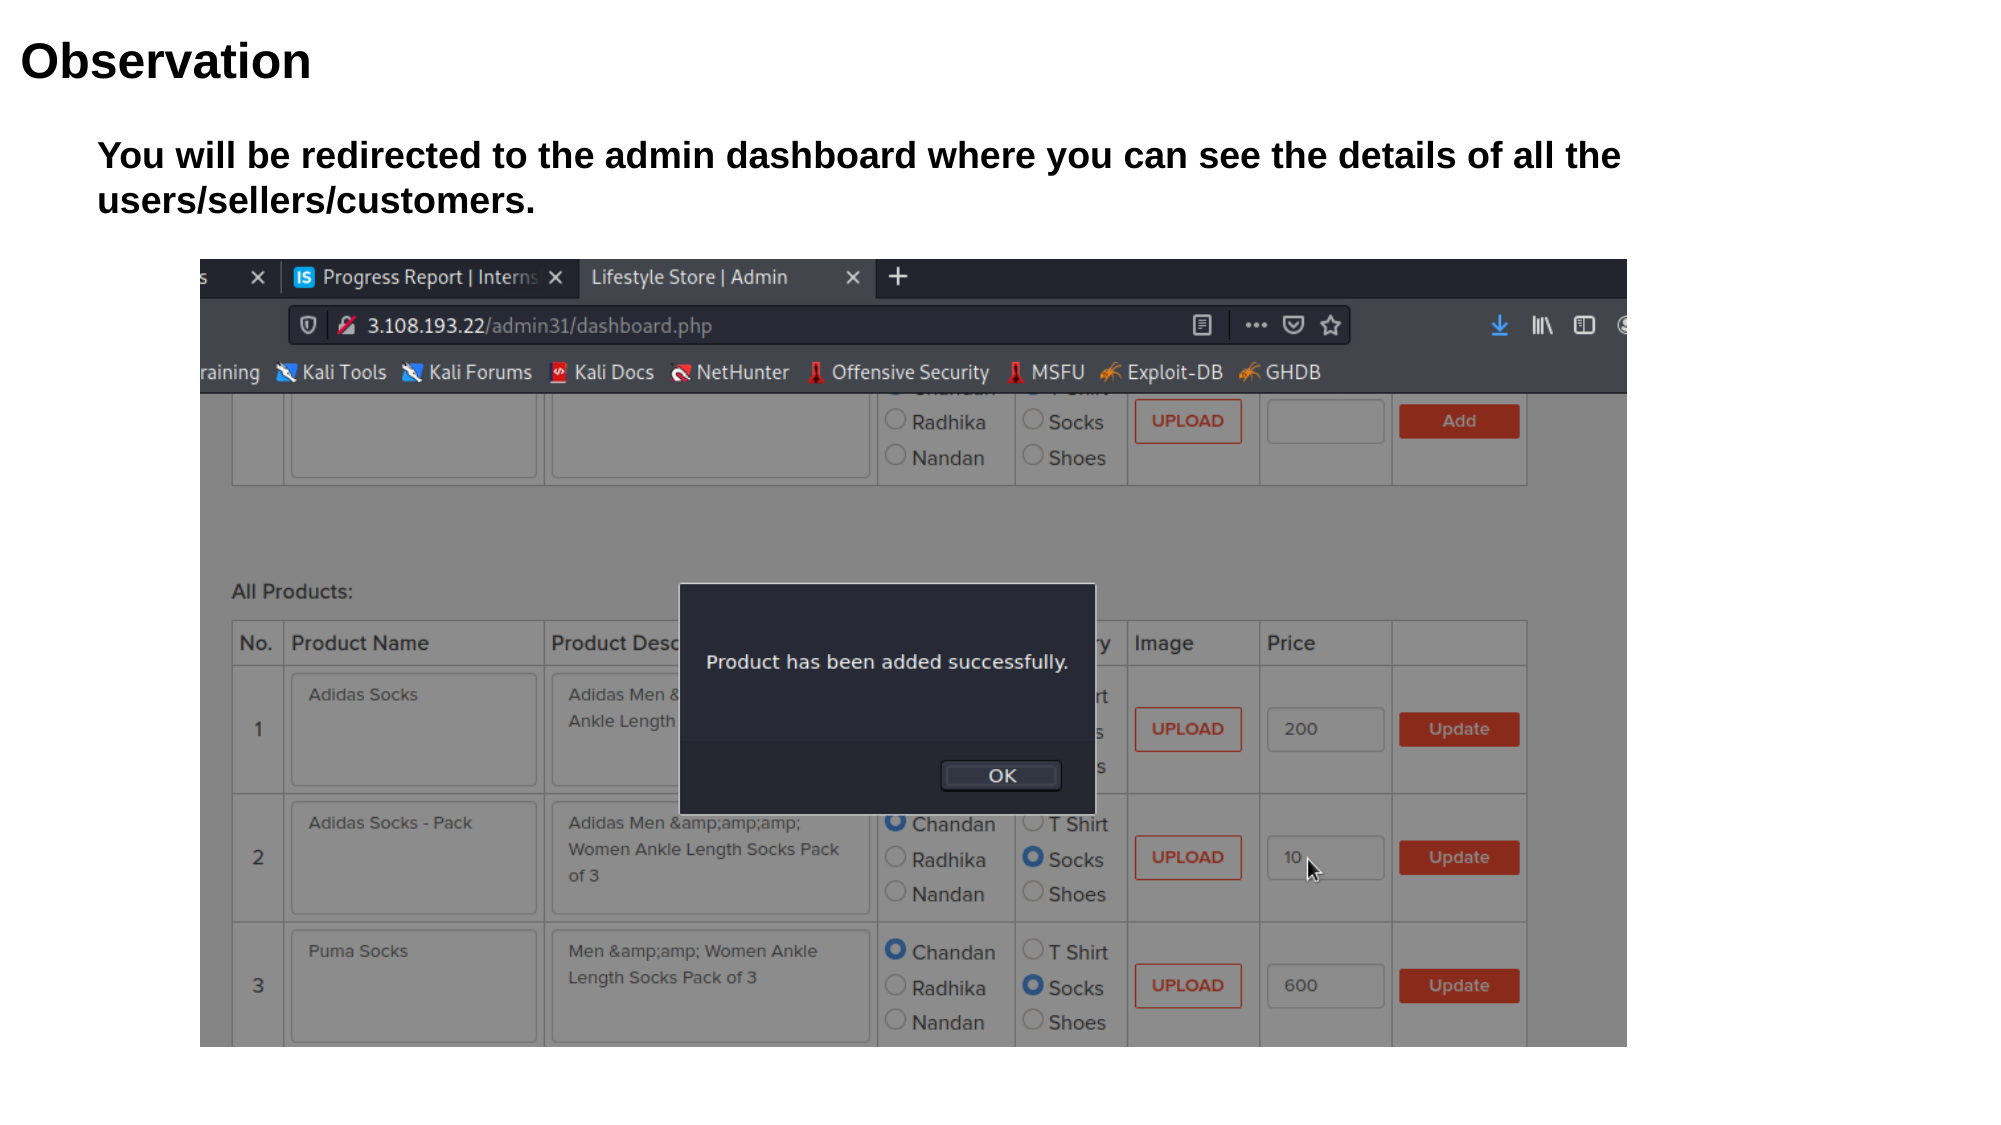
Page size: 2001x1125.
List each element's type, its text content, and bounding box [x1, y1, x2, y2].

text_box Observation [5, 21, 963, 96]
text_box You will be redirected to the admin dashboard where you can see the details of all the users/sellers/customers. [82, 123, 1836, 229]
picture [200, 259, 1627, 1047]
